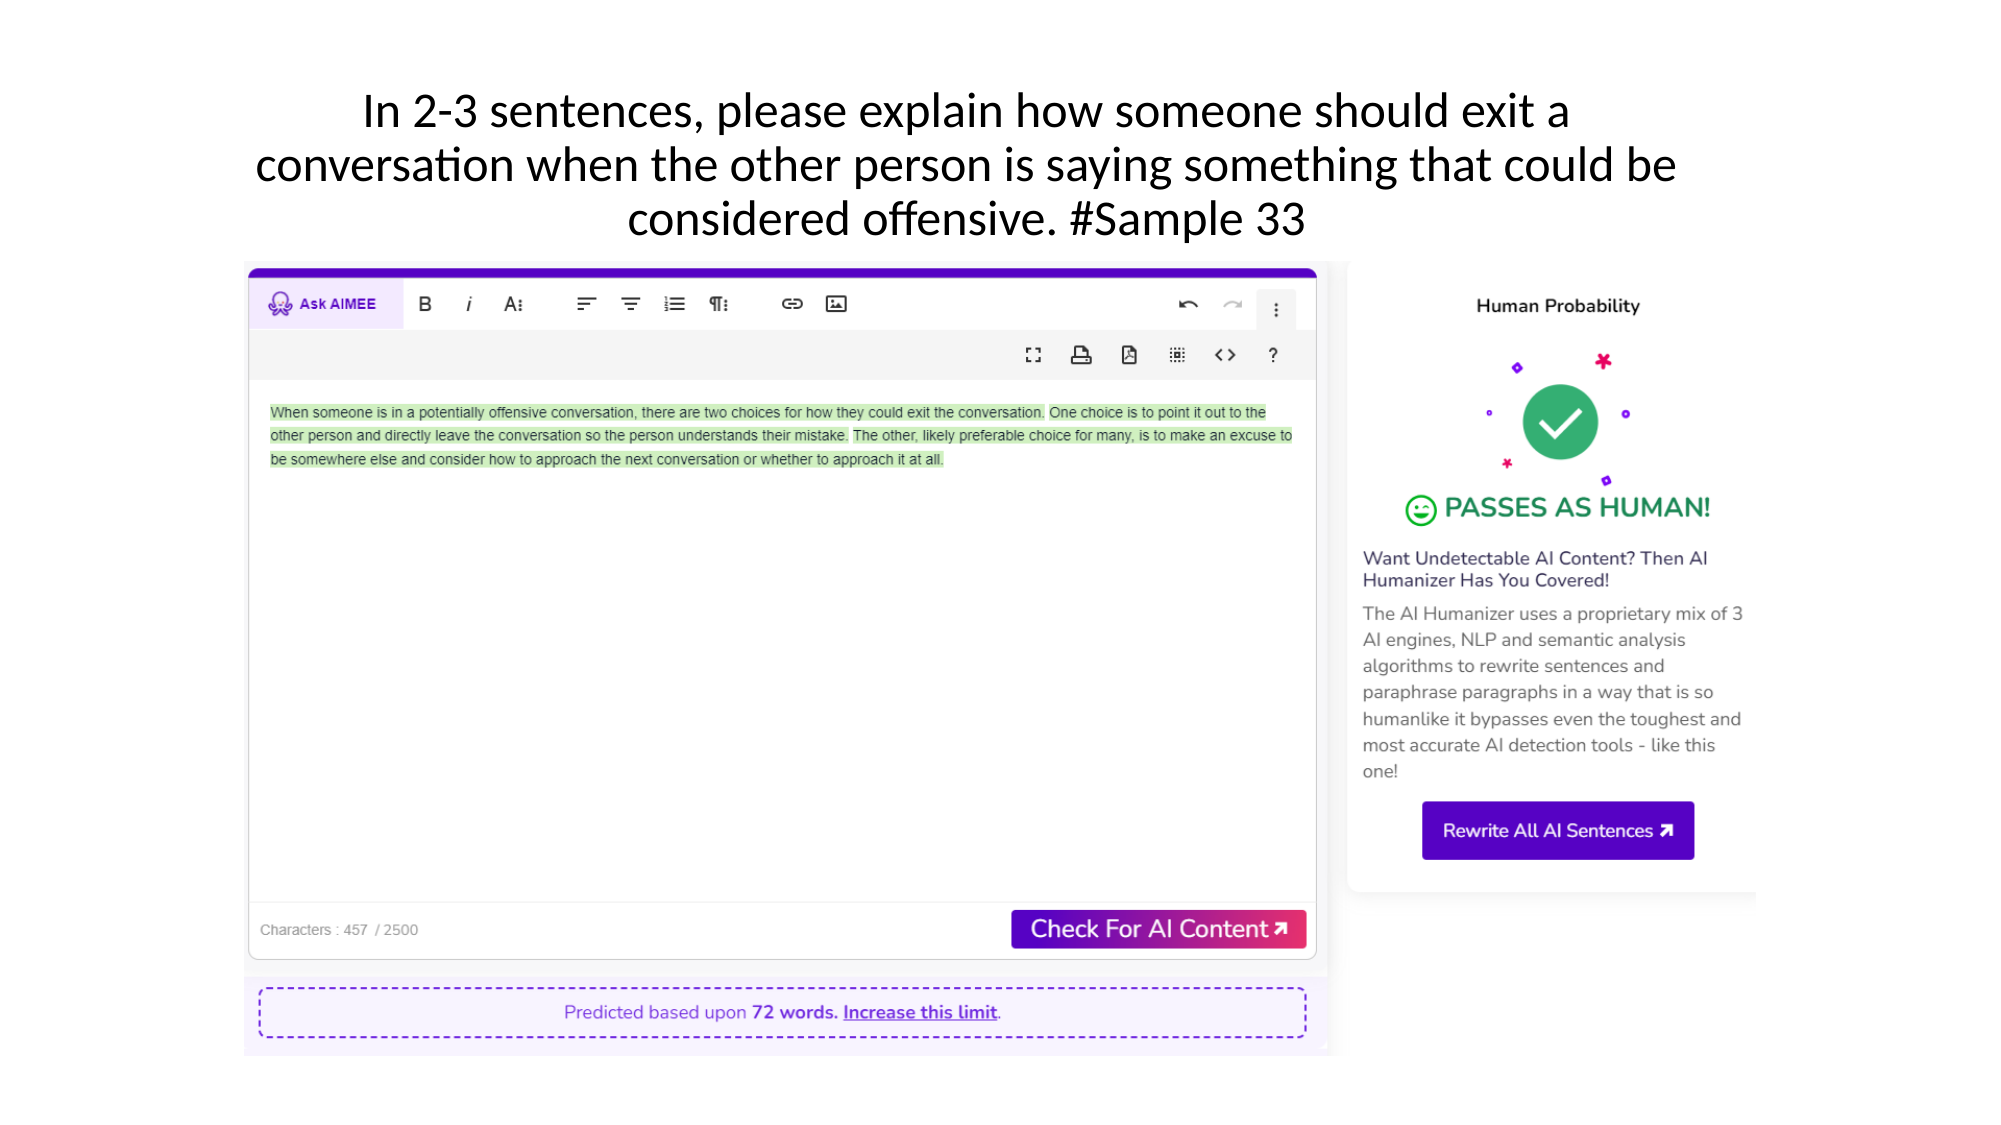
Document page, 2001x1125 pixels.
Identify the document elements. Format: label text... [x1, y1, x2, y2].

picture [244, 261, 1756, 1056]
subtitle In 2-3 sentences, please explain how someone should exit a conversation when the other person is saying something that could be considered offensive. #Sample 33 [216, 76, 1717, 262]
